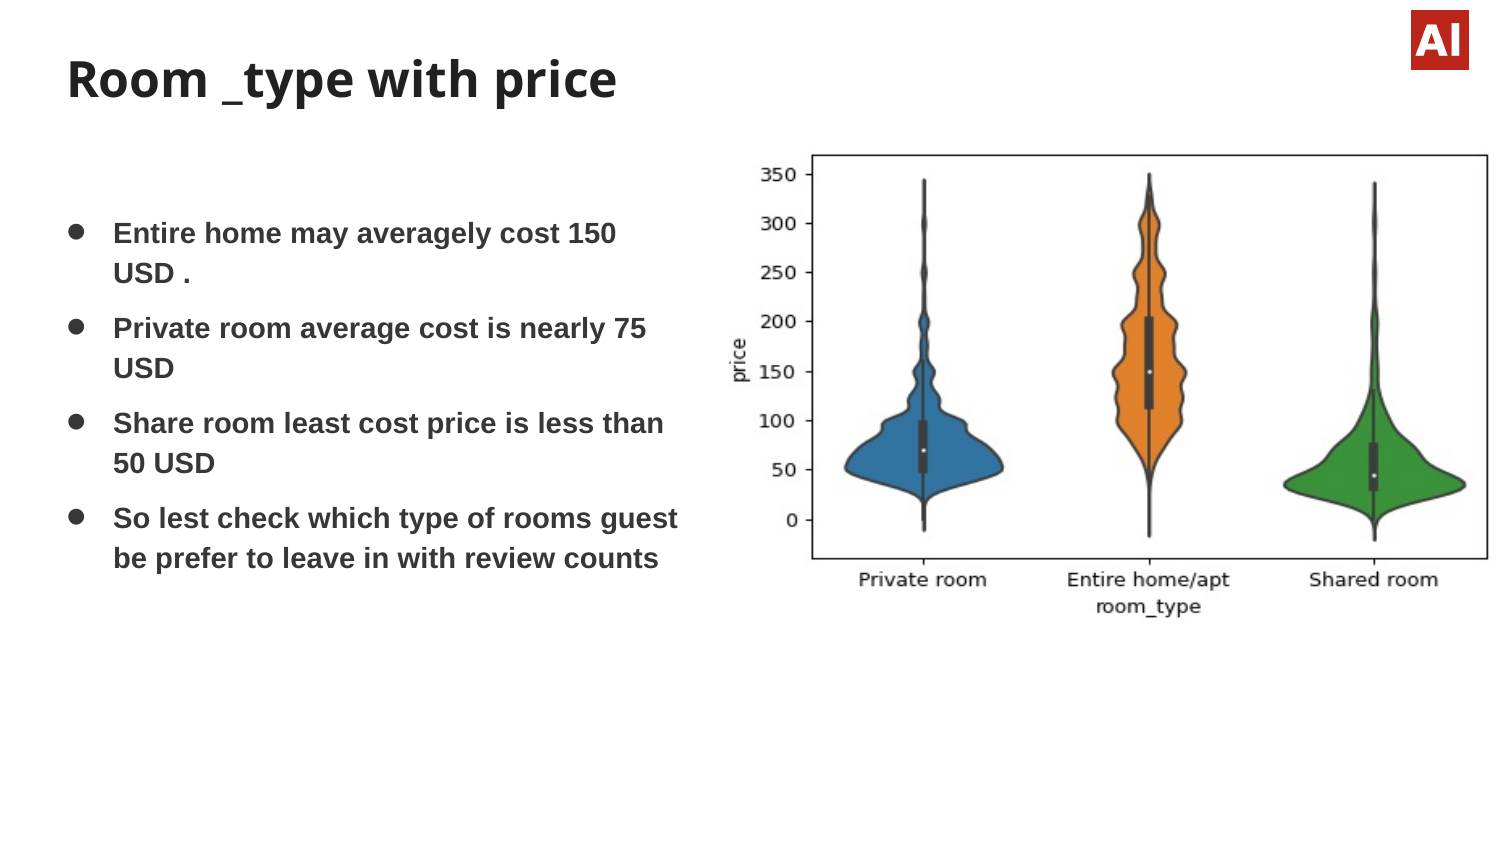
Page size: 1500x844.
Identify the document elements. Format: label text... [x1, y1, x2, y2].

picture [1411, 10, 1469, 70]
picture [715, 106, 1500, 637]
title Room _type with price [51, 23, 1449, 118]
text_box Entire home may averagely cost 150 USD . Private room average cost is nearly 75 USD Share room least cost price is less than 50 USD So lest check which type of rooms guest be prefer to leave in with review counts [51, 193, 702, 624]
